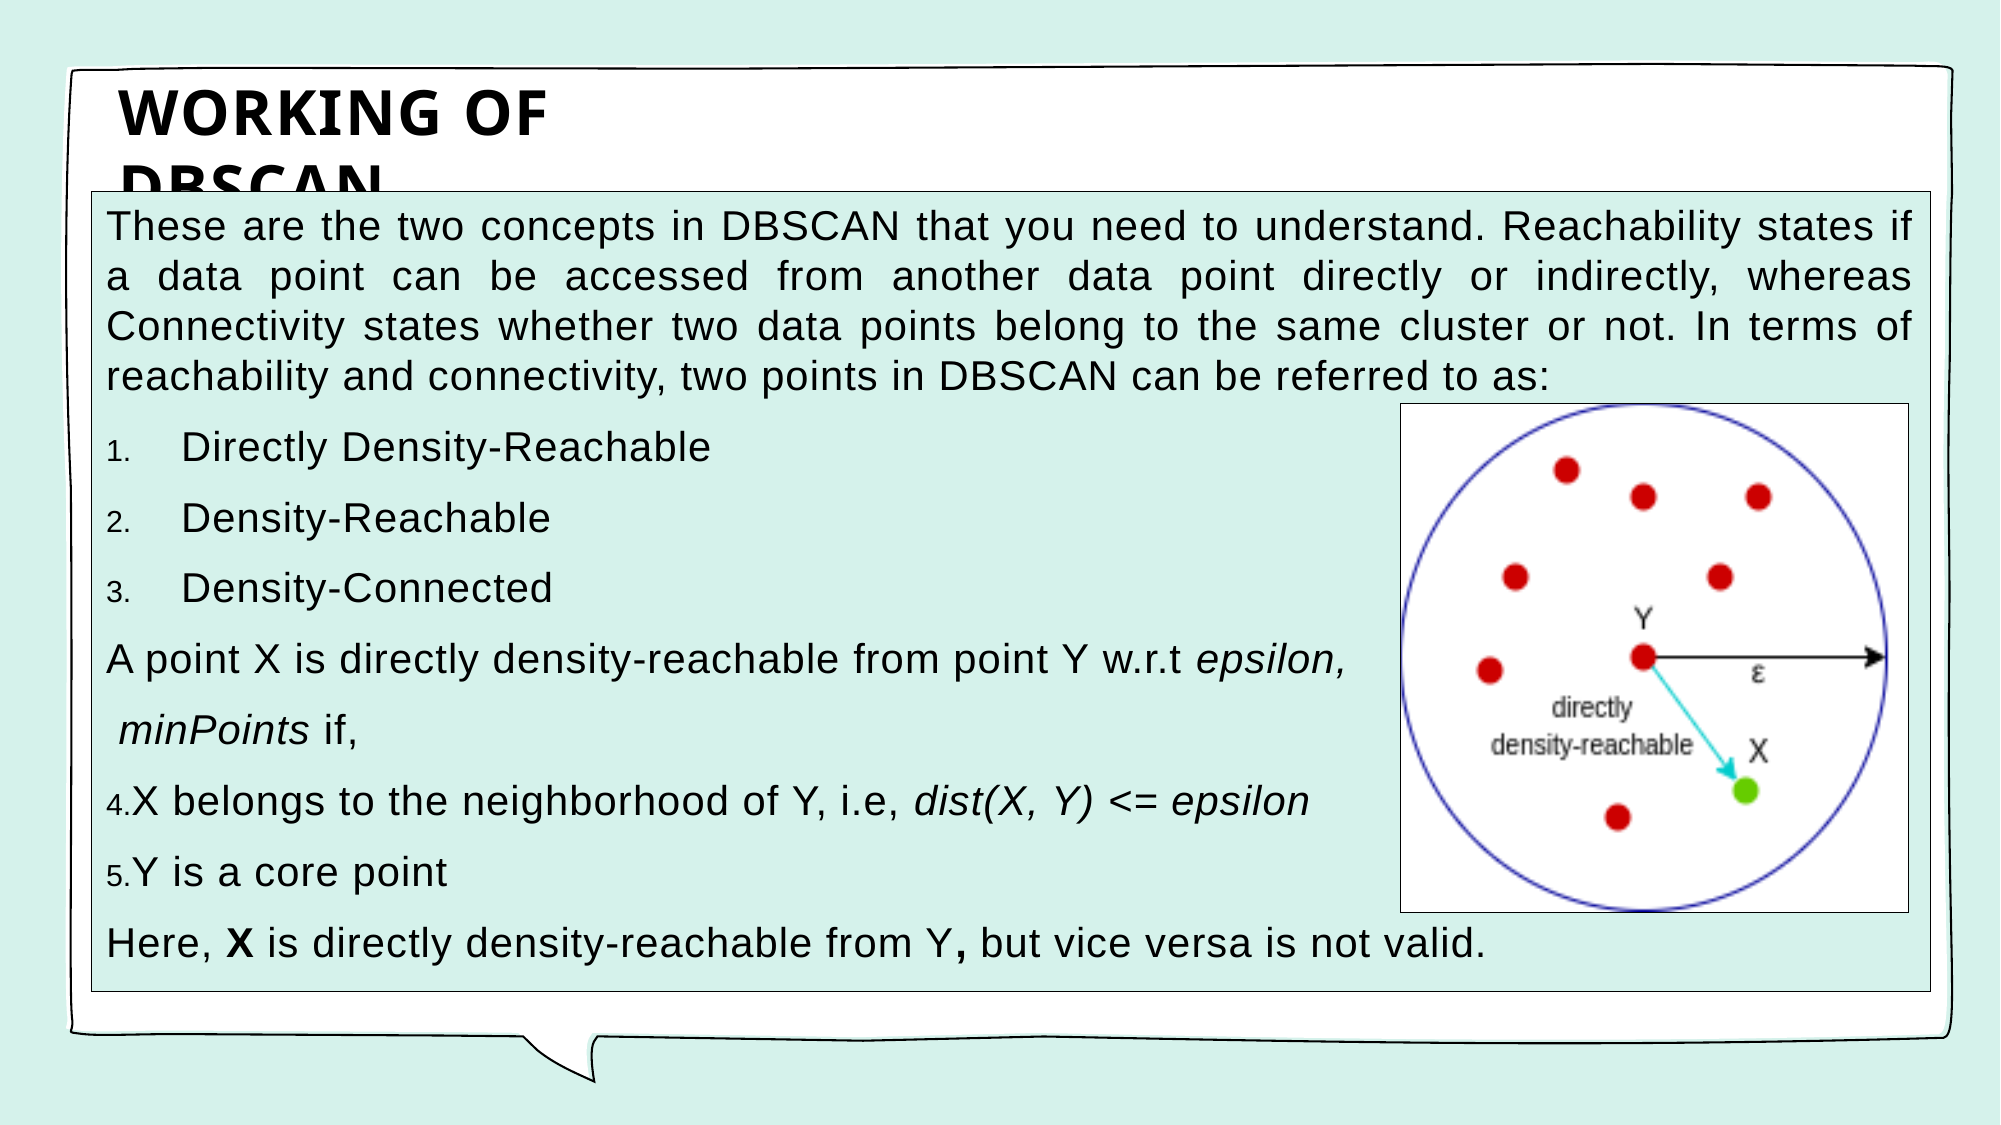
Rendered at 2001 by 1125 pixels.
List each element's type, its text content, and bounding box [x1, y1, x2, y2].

title WORKING OF DBSCAN [103, 64, 617, 191]
picture [1399, 403, 1909, 913]
list These are the two concepts in DBSCAN that you need to understand. Reachability states if a data point can be accessed from another data point directly or indirectly, whereas Connectivity states whether two data points belong to the same cluster or not. In terms of reachability and connectivity, two points in DBSCAN can be referred to as: Directly Density-Reachable Density-Reachable Density-Connected A point X is directly density-reachable from point Y w.r.t epsilon, minPoints if, X belongs to the neighborhood of Y, i.e, dist(X, Y) <= epsilon Y is a core point Here, X is directly density-reachable from Y, but vice versa is not valid. [91, 191, 1931, 992]
